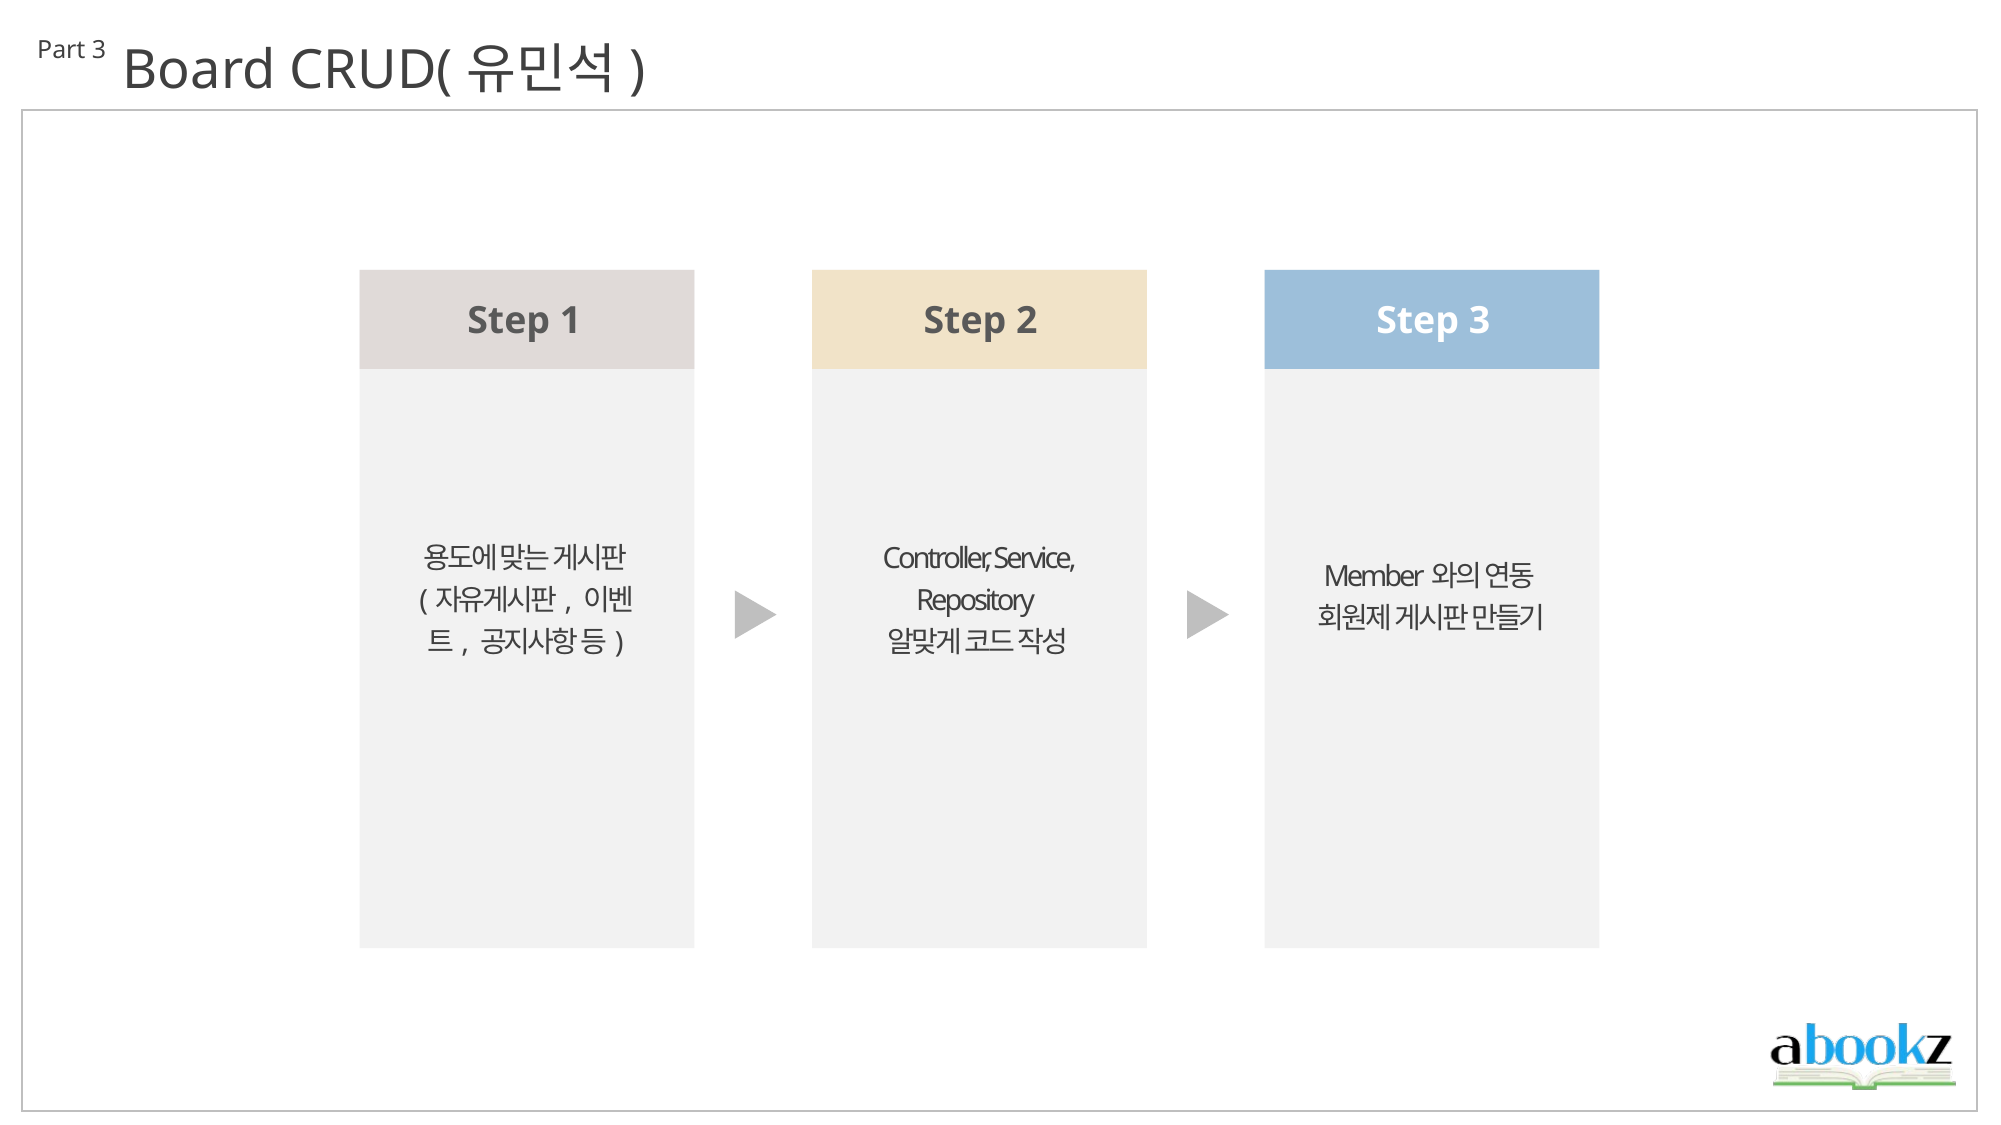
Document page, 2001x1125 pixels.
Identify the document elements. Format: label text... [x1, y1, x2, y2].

text_box [733, 588, 779, 641]
text_box [1186, 588, 1232, 641]
text_box Step 3 [1361, 288, 1506, 349]
text_box Board CRUD(유민석) [107, 26, 661, 107]
text_box 용도에 맞는 게시판 (자유게시판, 이벤트, 공지사항 등) [387, 524, 664, 666]
text_box [358, 370, 695, 949]
text_box [811, 370, 1148, 949]
text_box [1264, 370, 1600, 949]
text_box Controller, Service, Repository 알맞게 코드 작성 [839, 524, 1116, 666]
text_box [811, 269, 1148, 370]
text_box [358, 269, 695, 370]
text_box [21, 109, 1978, 1112]
text_box Step 2 [908, 288, 1053, 349]
text_box Member와의 연동 회원제 게시판 만들기 [1292, 543, 1572, 642]
text_box [1264, 269, 1600, 370]
text_box Step 1 [452, 288, 597, 349]
text_box Part 3 [22, 26, 107, 72]
